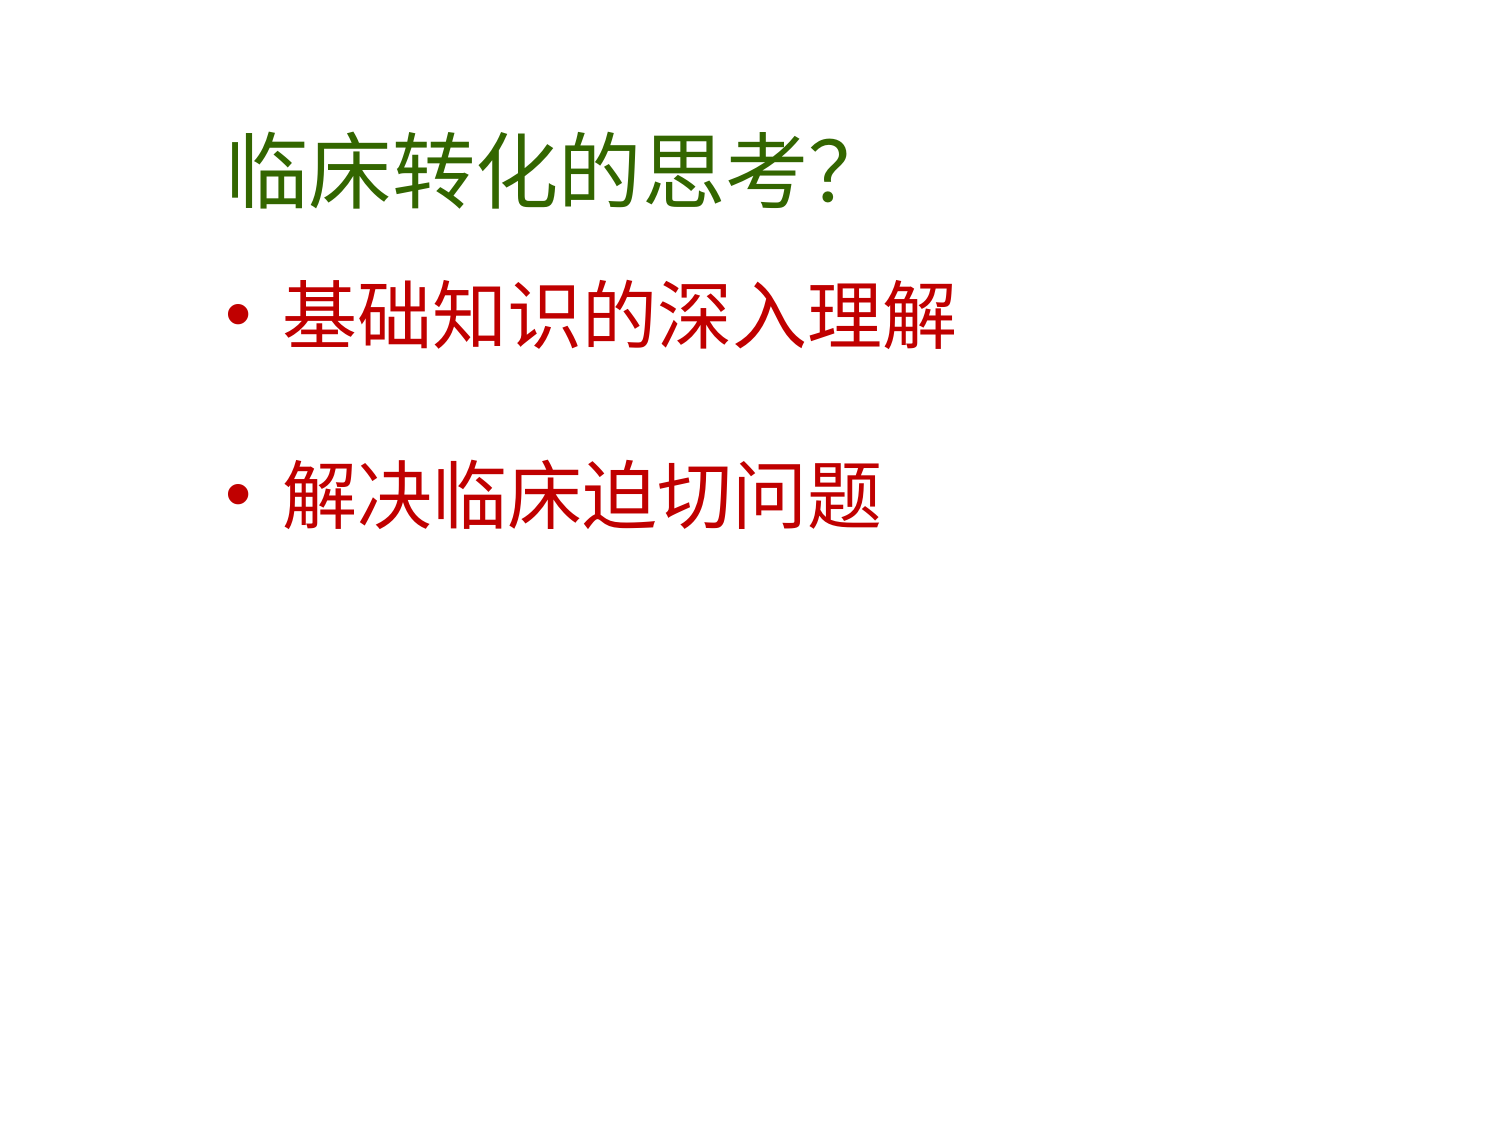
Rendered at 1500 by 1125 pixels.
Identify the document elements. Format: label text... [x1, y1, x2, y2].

text_box 临床转化的思考？ 基础知识的深入理解 解决临床迫切问题 [211, 111, 1164, 597]
